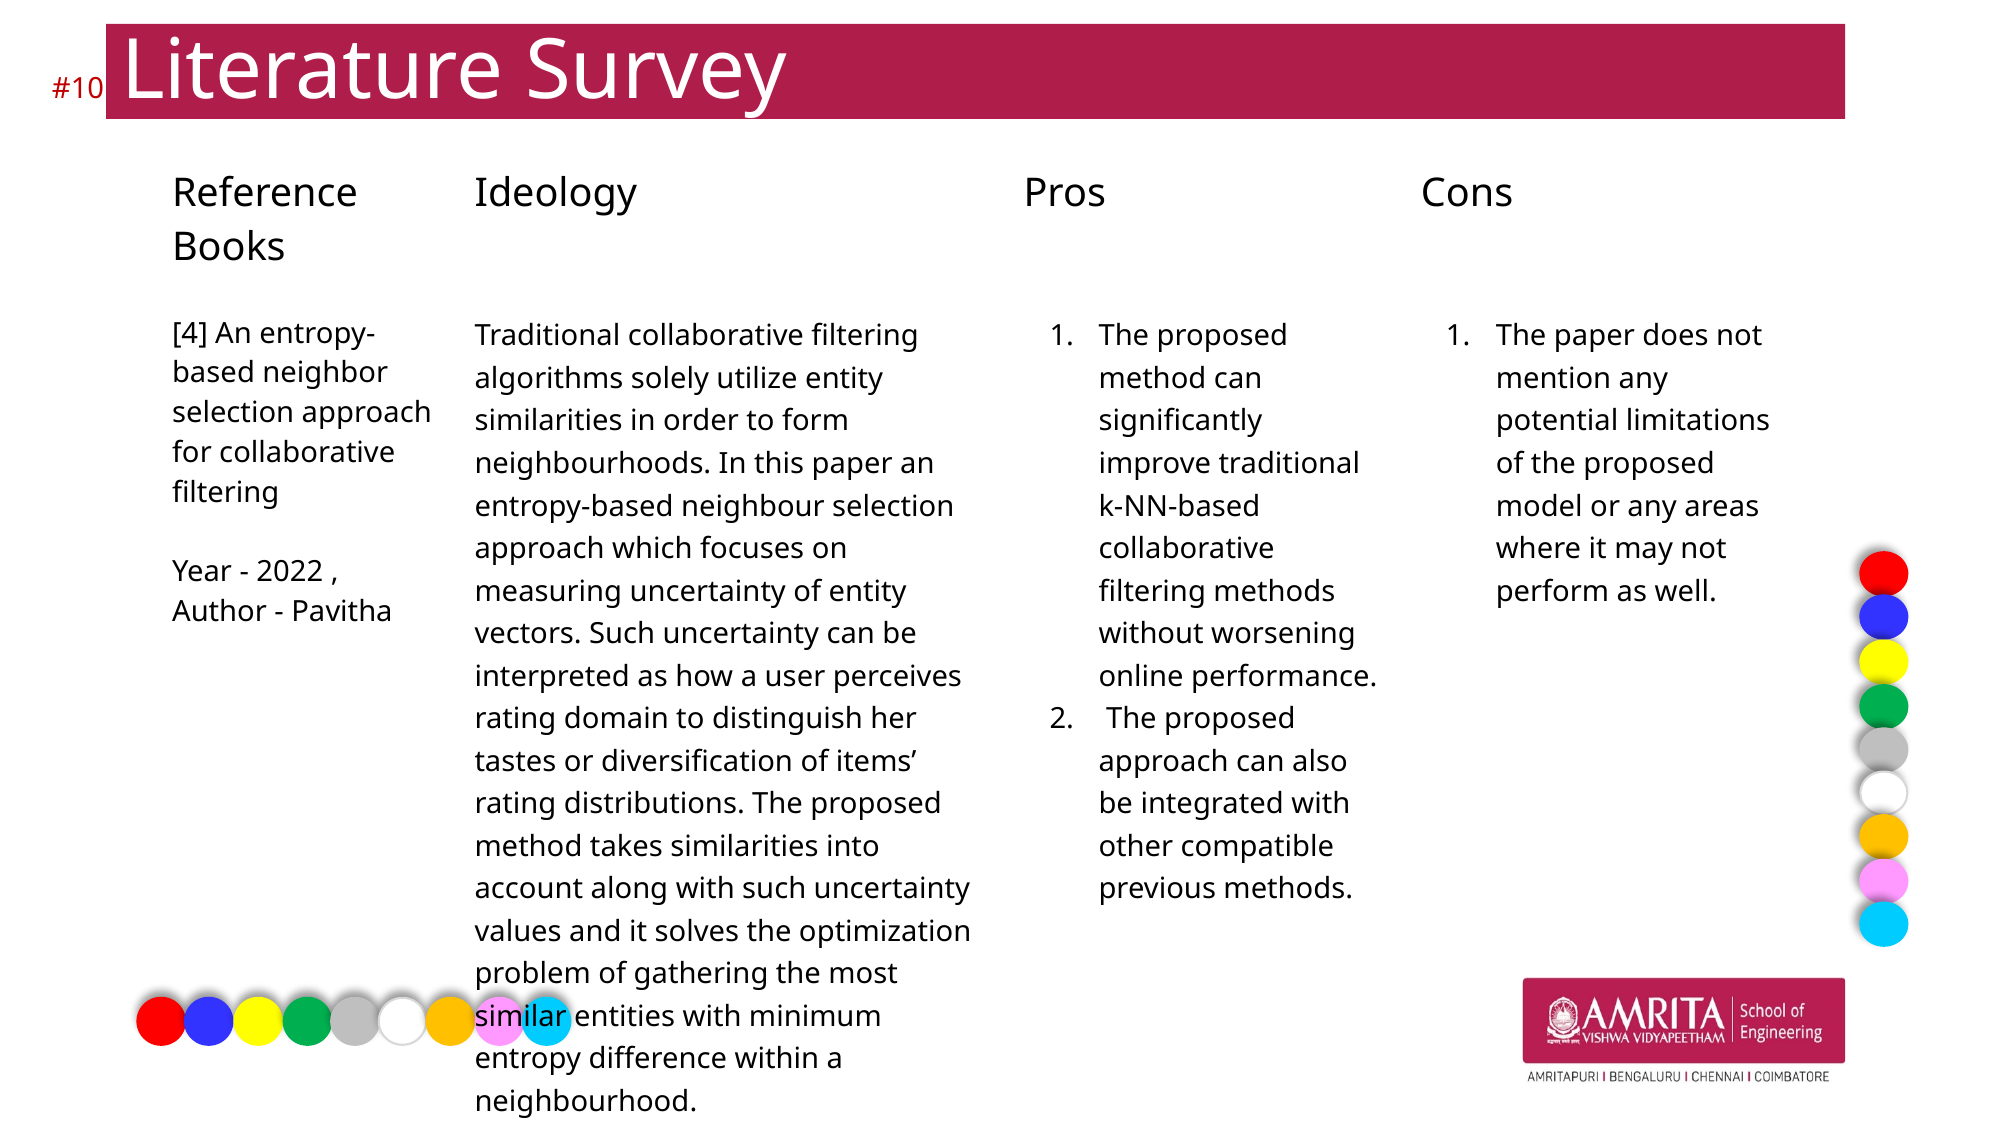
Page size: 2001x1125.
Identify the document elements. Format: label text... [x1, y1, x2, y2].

title Literature Survey [106, 23, 1846, 119]
slide_number #‹#› [36, 58, 487, 119]
table_cell The proposed method can significantly improve traditional k-NN-based collaborative filtering methods without worsening online performance. The proposed approach can also be integrated with other compatible previous methods. [1004, 292, 1401, 1125]
table_header Reference Books [152, 144, 455, 292]
table_cell [4] An entropy-based neighbor selection approach for collaborative filtering Year - 2022 , Author - Pavitha [152, 292, 455, 1125]
table_cell The paper does not mention any potential limitations of the proposed model or any areas where it may not perform as well. [1401, 292, 1799, 1125]
table_header Ideology [455, 144, 1004, 292]
picture [1799, 977, 1846, 1086]
table_header Cons [1401, 144, 1799, 292]
table_cell Traditional collaborative filtering algorithms solely utilize entity similarities in order to form neighbourhoods. In this paper an entropy-based neighbour selection approach which focuses on measuring uncertainty of entity vectors. Such uncertainty can be interpreted as how a user perceives rating domain to distinguish her tastes or diversification of items’ rating distributions. The proposed method takes similarities into account along with such uncertainty values and it solves the optimization problem of gathering the most similar entities with minimum entropy difference within a neighbourhood. [455, 292, 1004, 1125]
table_header Pros [1004, 144, 1401, 292]
